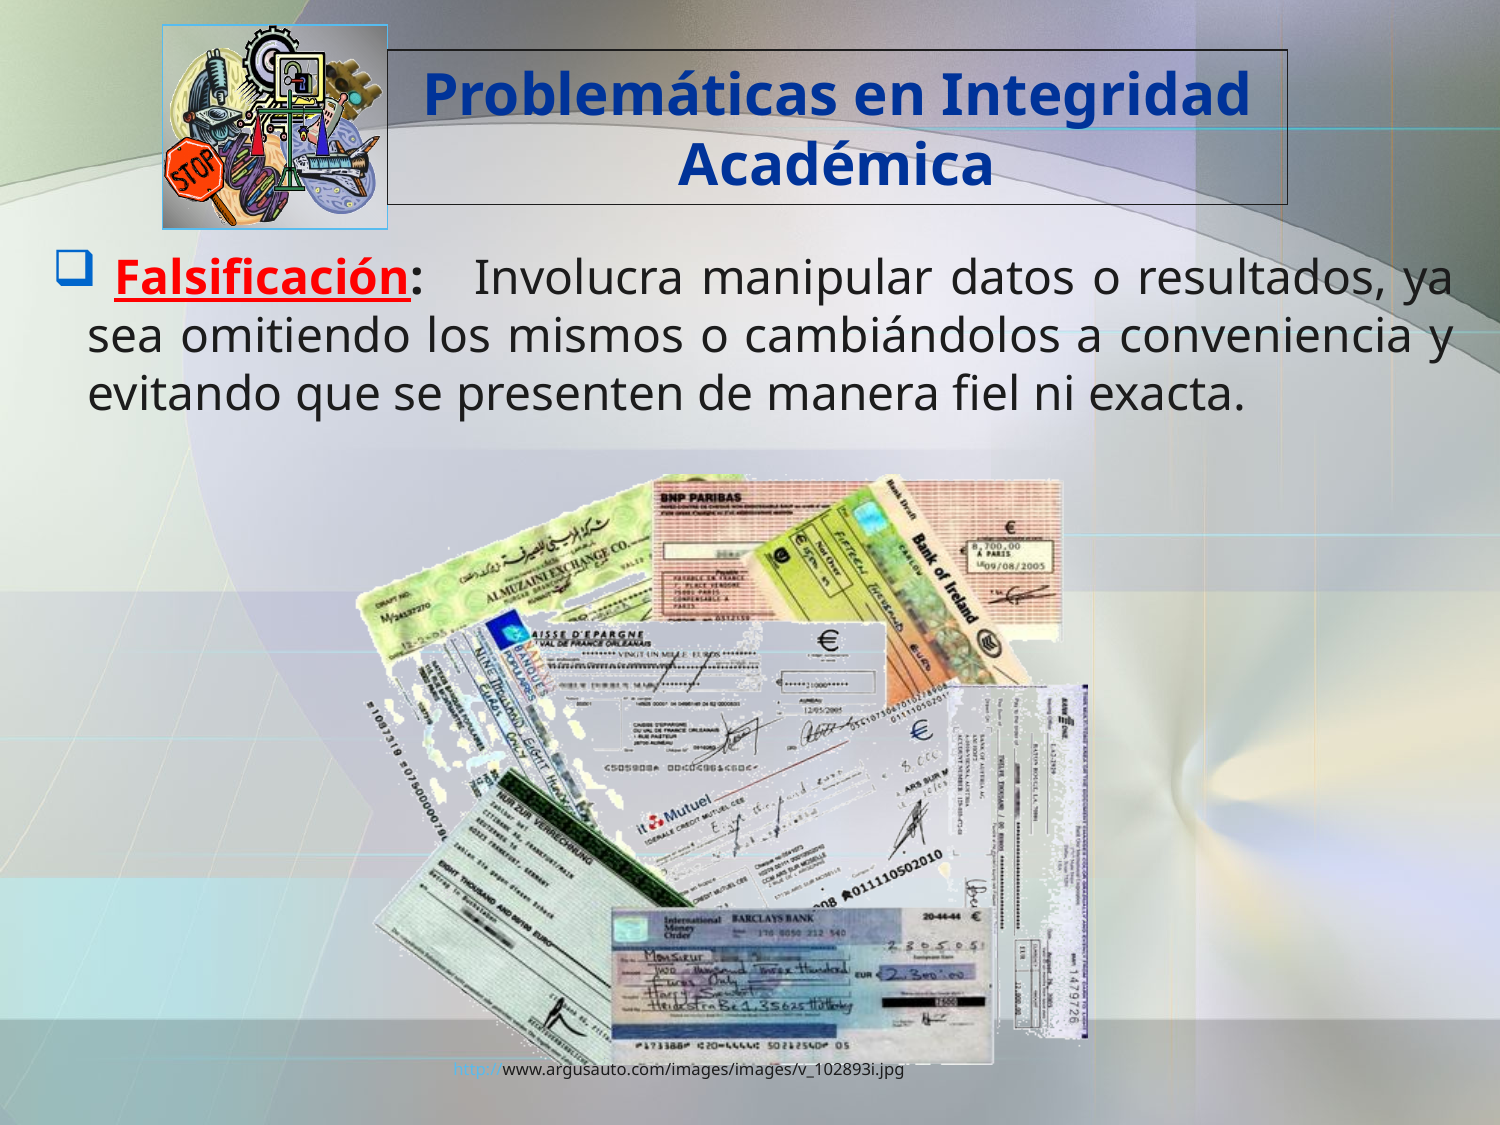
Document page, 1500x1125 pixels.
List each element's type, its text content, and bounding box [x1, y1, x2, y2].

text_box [349, 474, 1088, 1087]
picture [0, 0, 1500, 1125]
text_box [162, 24, 388, 238]
text_box Falsificación: Involucra manipular datos o resultados, ya sea omitiendo los mismos o cambiándolos a conveniencia y evitando que se presenten de manera fiel ni exacta. [37, 237, 1472, 428]
text_box Problemáticas en Integridad Académica [391, 49, 1288, 205]
